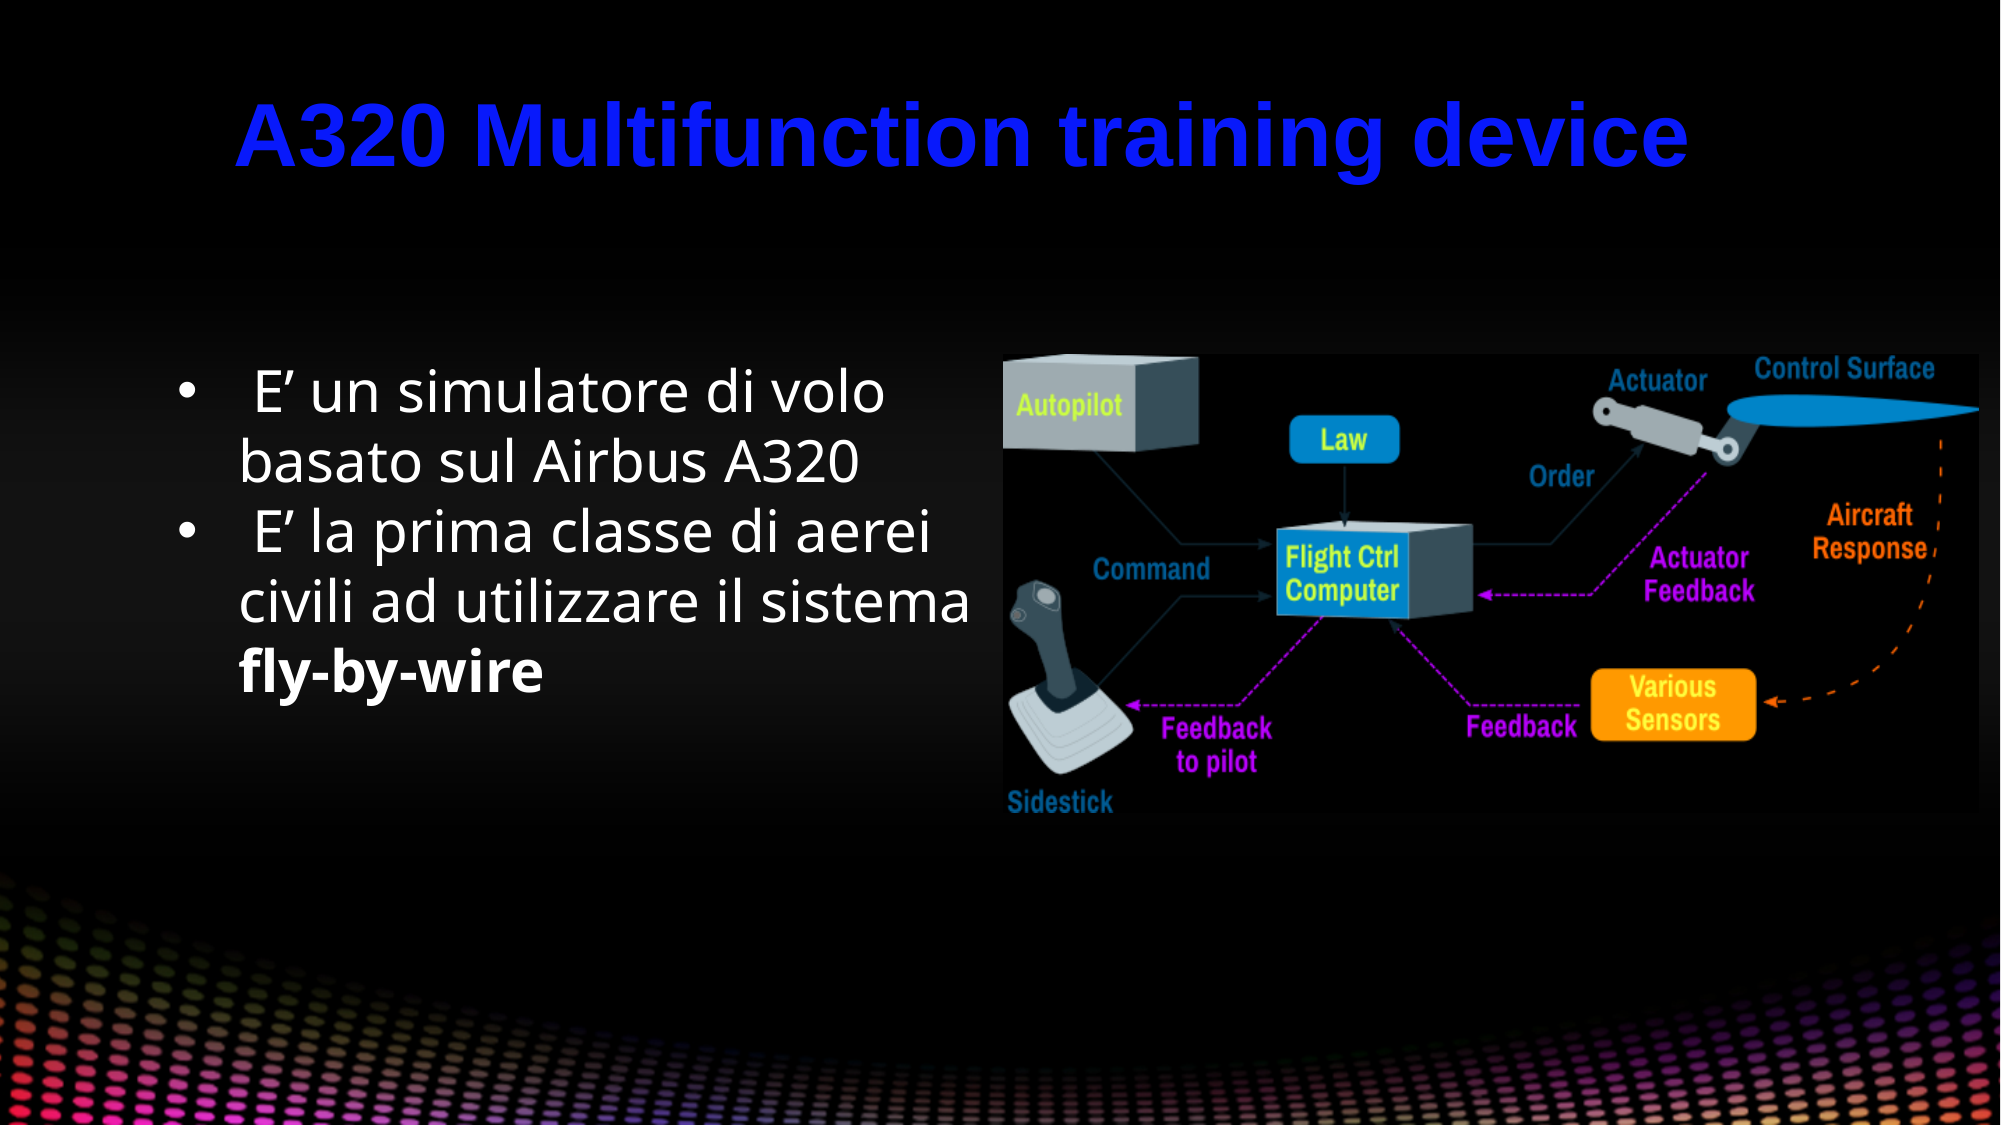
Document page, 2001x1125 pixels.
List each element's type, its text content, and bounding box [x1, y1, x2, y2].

list E’ un simulatore di volo basato sul Airbus A320 E’ la prima classe di aerei civili ad utilizzare il sistema fly-by-wire [177, 354, 1001, 768]
picture [0, 0, 2001, 1125]
title A320 Multifunction training device [177, 31, 1772, 231]
